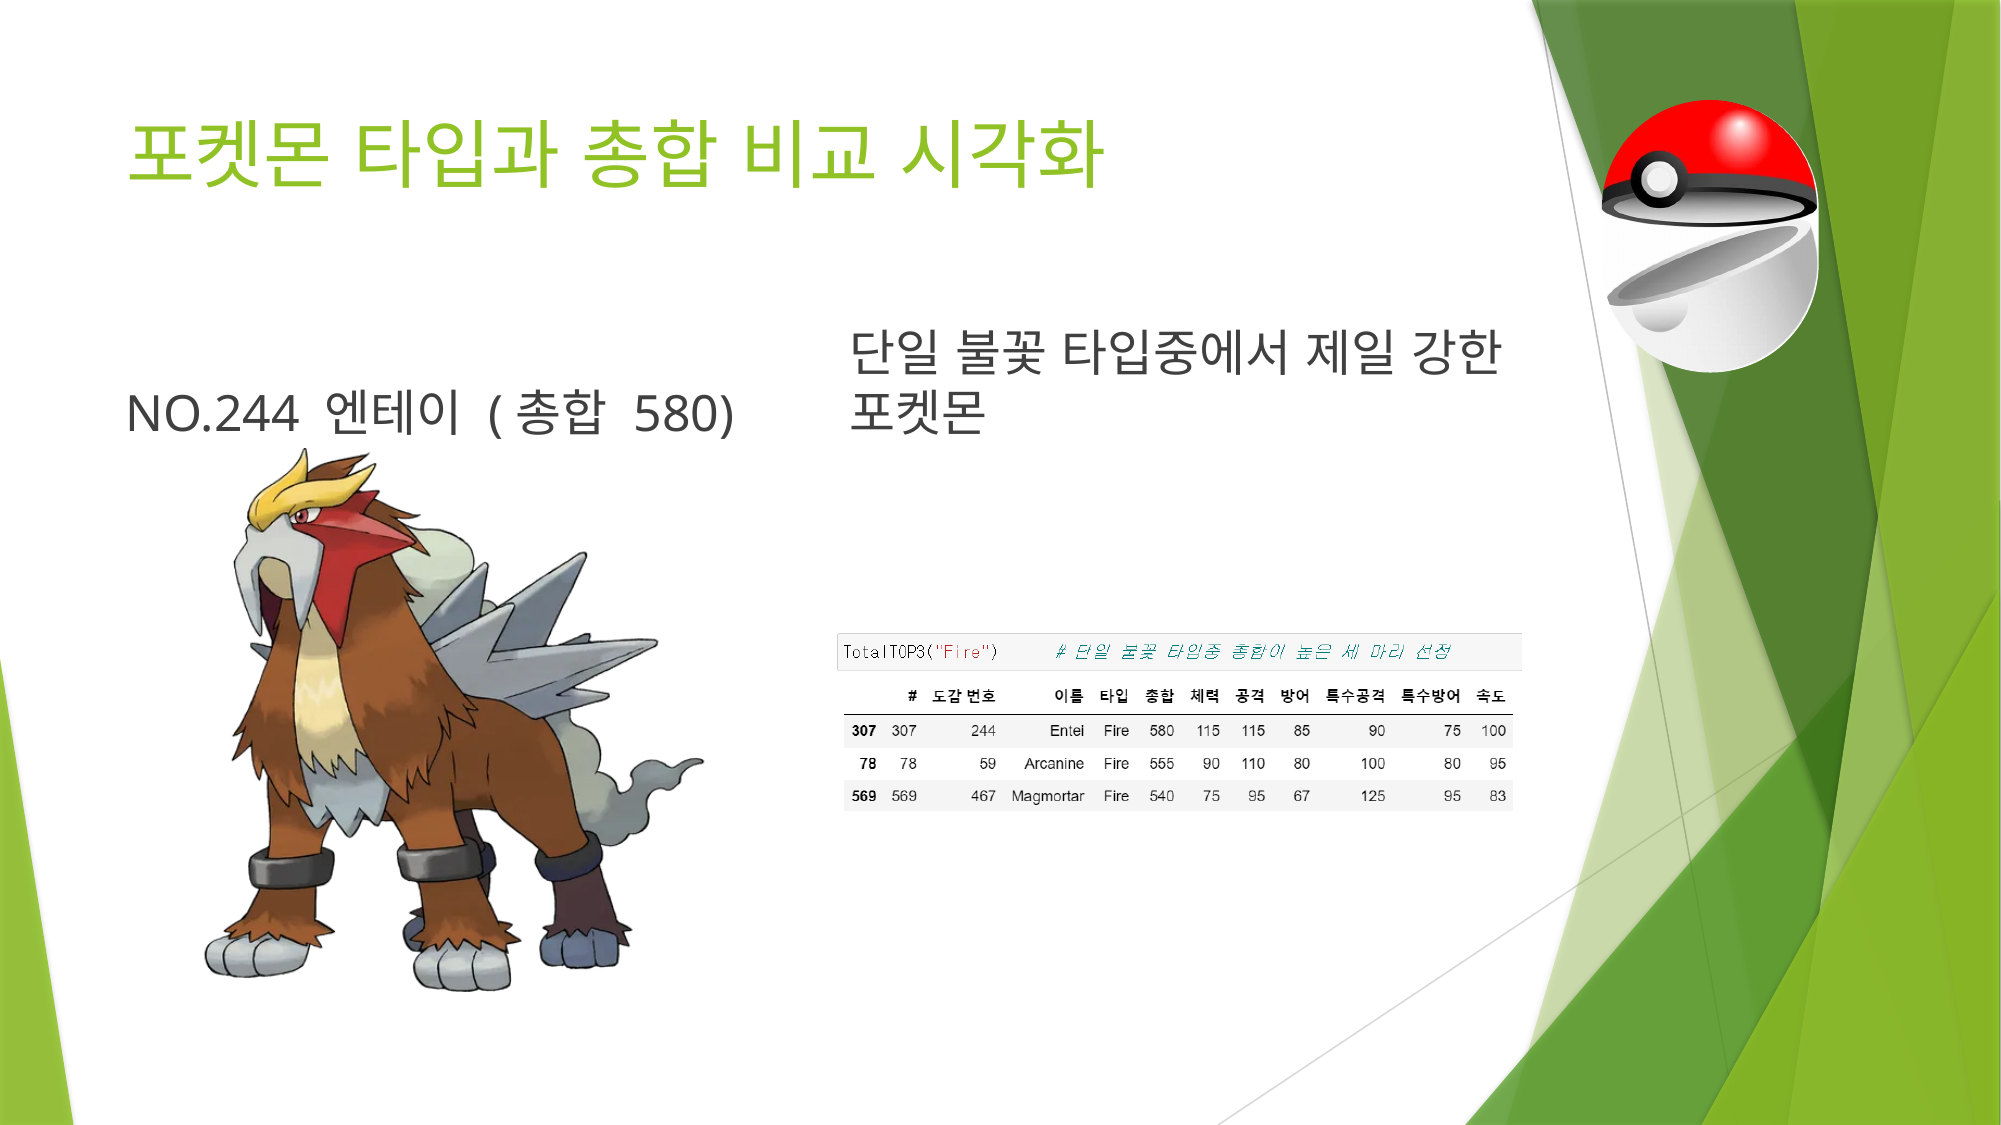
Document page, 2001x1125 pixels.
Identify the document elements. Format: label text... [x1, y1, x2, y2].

picture [1601, 99, 1820, 373]
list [182, 448, 726, 992]
list NO.244 엔테이 (총합 580) [110, 354, 798, 449]
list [834, 628, 1522, 812]
title 포켓몬 타입과 총합 비교 시각화 [111, 99, 1522, 317]
list 단일 불꽃 타입중에서 제일 강한 포켓몬 [834, 354, 1522, 449]
